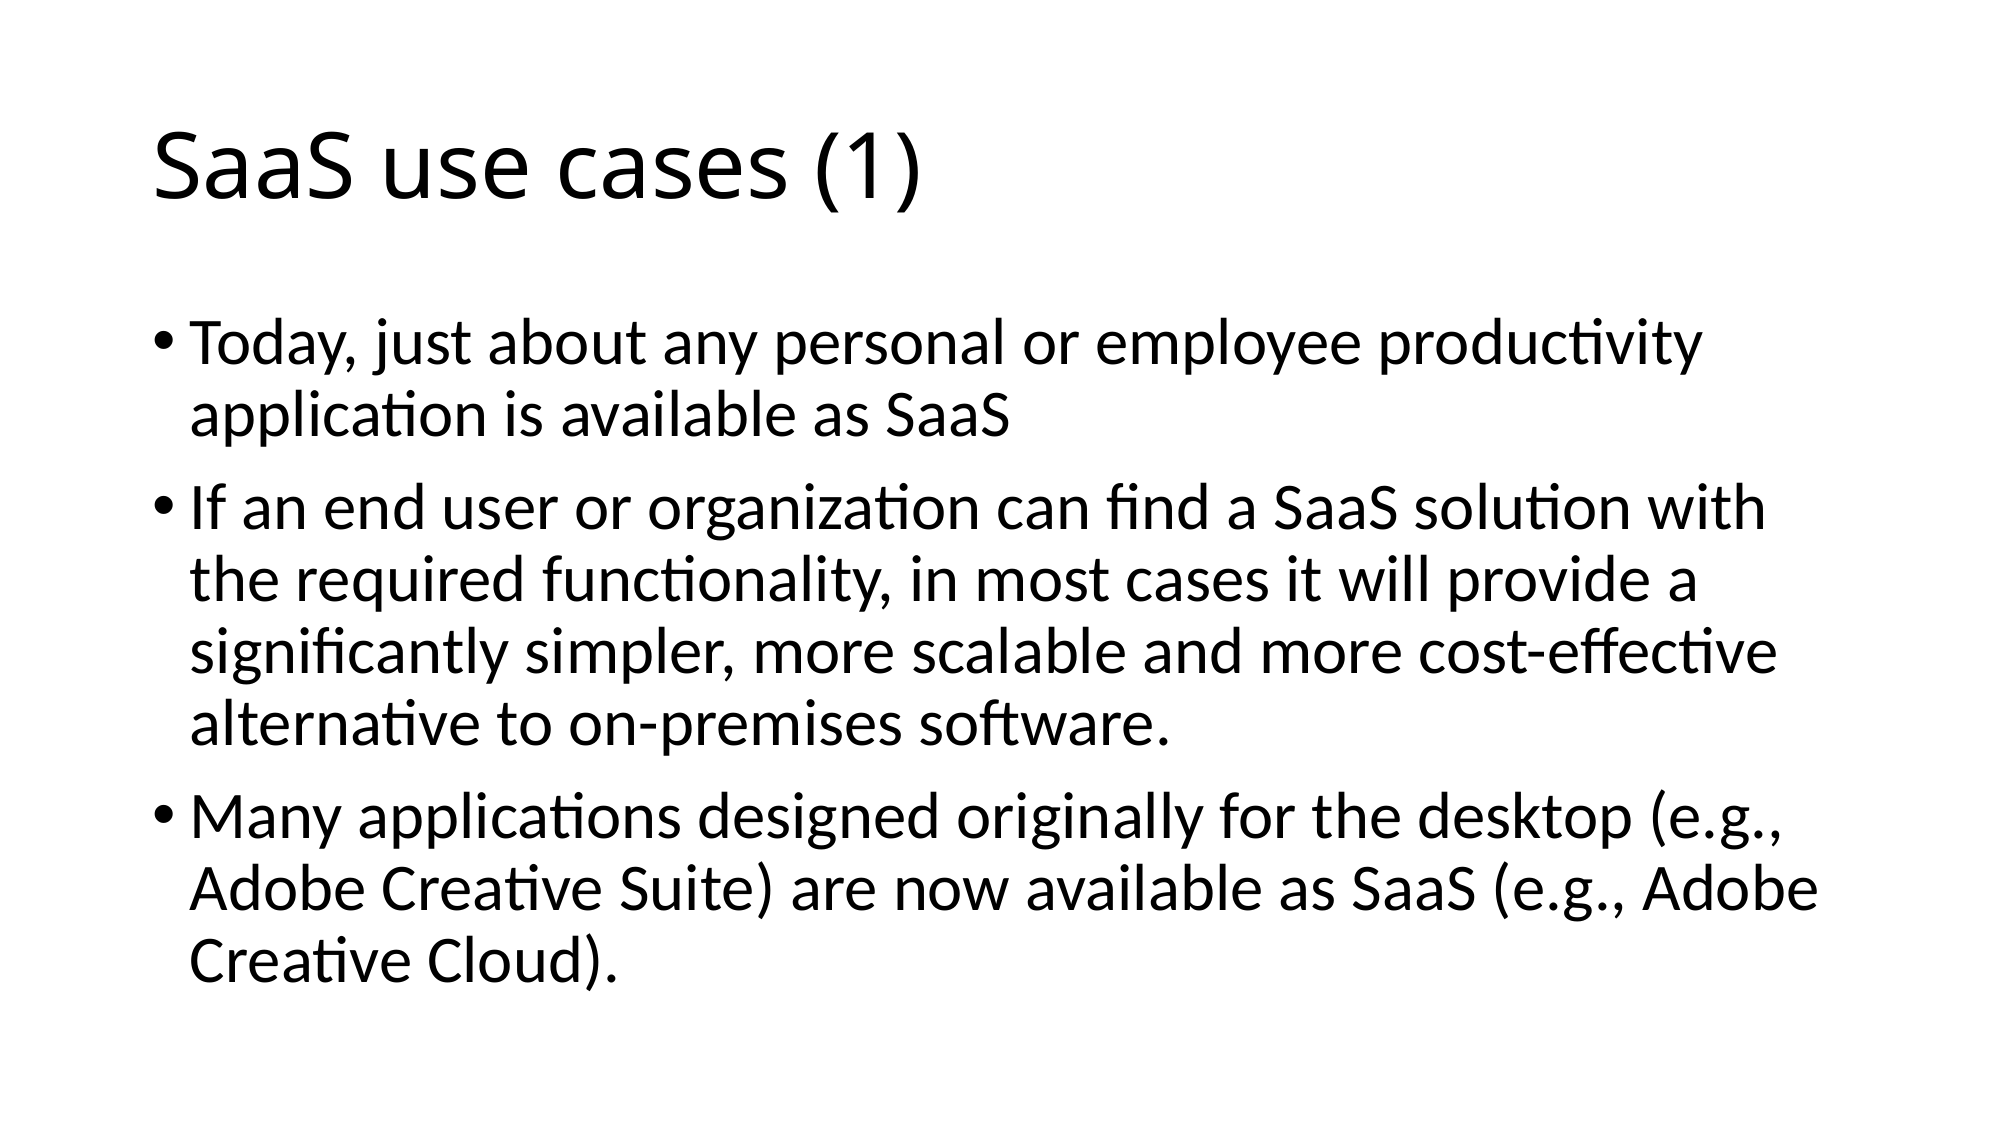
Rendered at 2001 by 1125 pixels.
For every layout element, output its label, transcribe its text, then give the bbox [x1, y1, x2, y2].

title SaaS use cases (1) [137, 59, 1863, 278]
list Today, just about any personal or employee productivity application is available as SaaS If an end user or organization can find a SaaS solution with the required functionality, in most cases it will provide a significantly simpler, more scalable and more cost-effective alternative to on-premises software. Many applications designed originally for the desktop (e.g., Adobe Creative Suite) are now available as SaaS (e.g., Adobe Creative Cloud). [137, 299, 1863, 1014]
